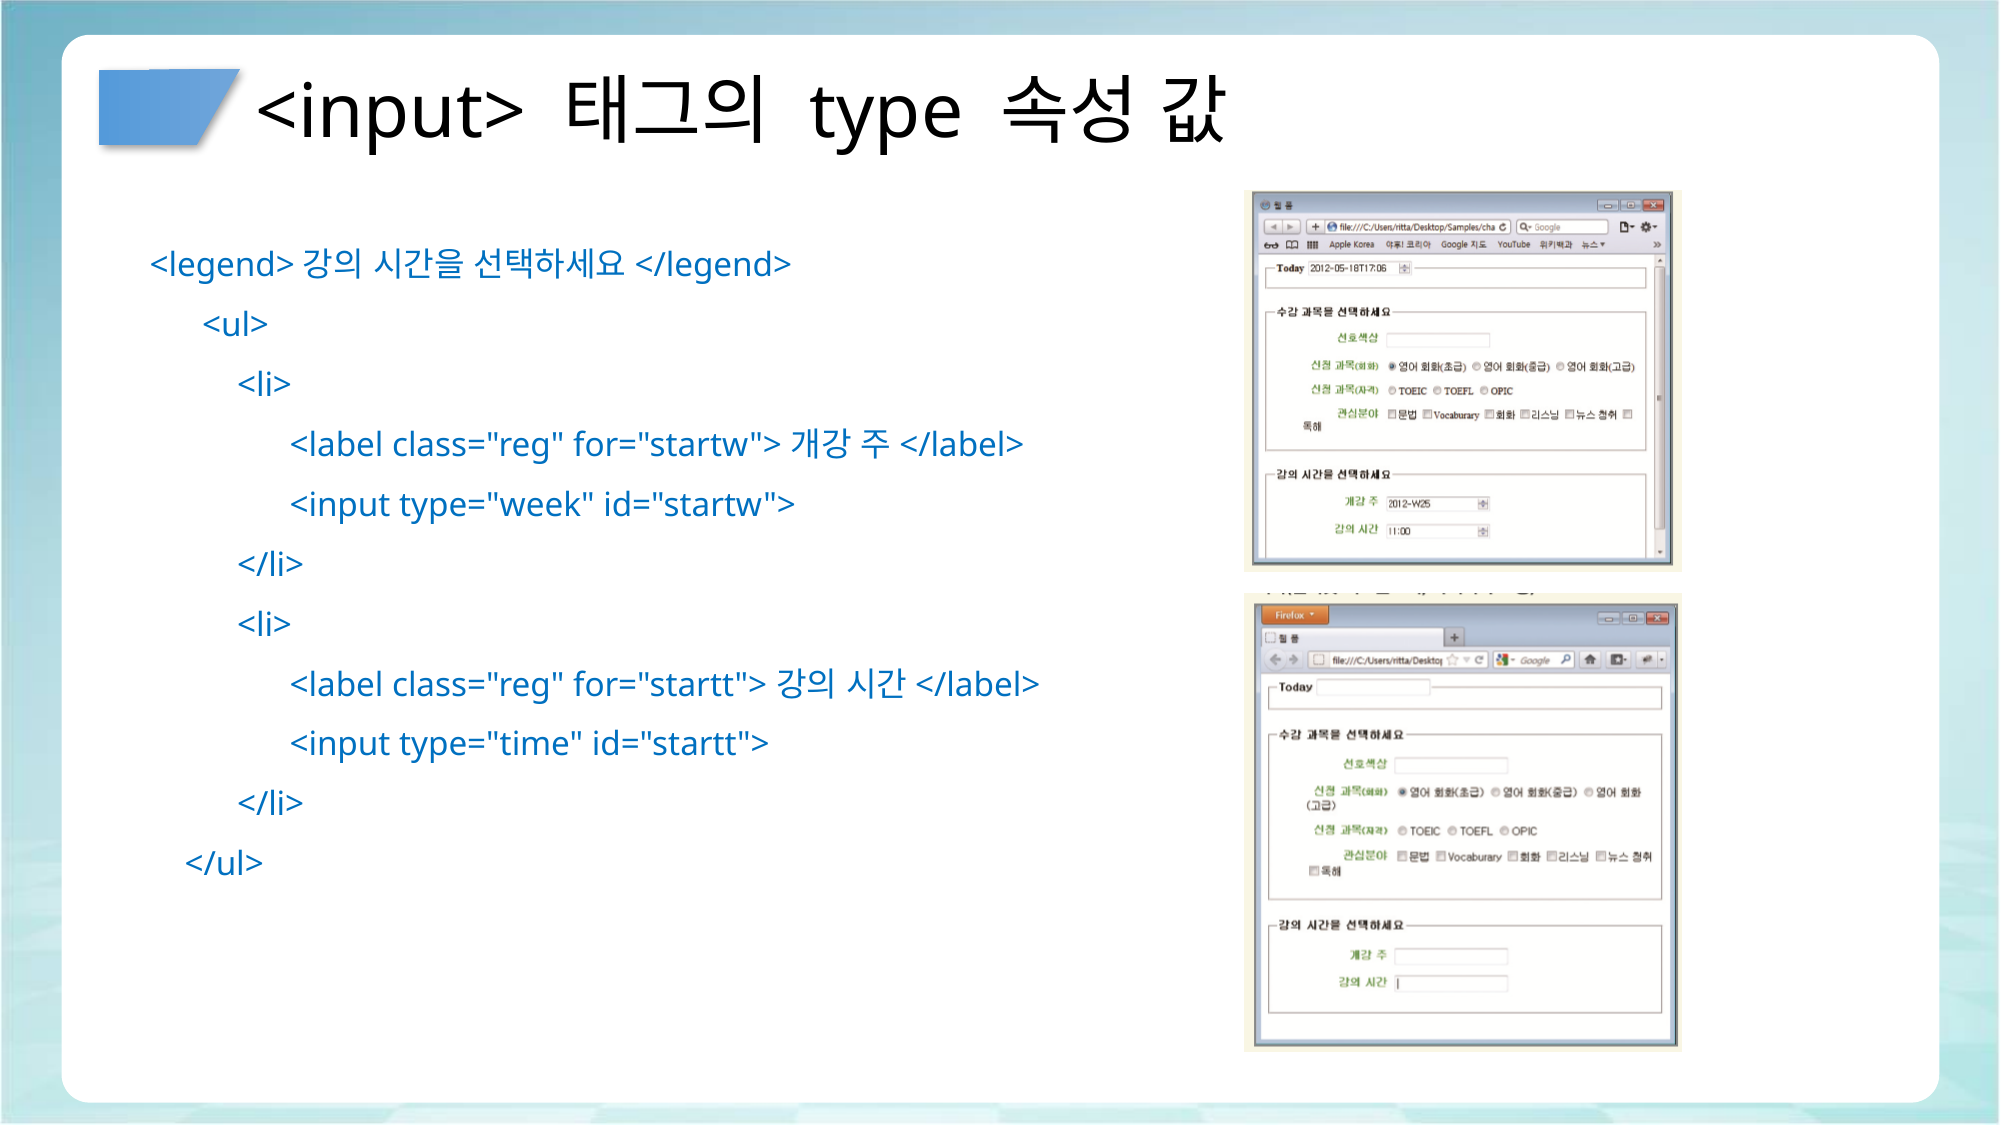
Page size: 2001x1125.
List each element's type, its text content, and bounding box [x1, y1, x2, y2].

text_box <legend>강의 시간을 선택하세요</legend> <ul> <li> <label class="reg" for="startw">개강 주</label> <input type="week" id="startw"> </li> <li> <label class="reg" for="startt">강의 시간</label> <input type="time" id="startt"> </li> </ul> [134, 216, 1794, 890]
title <input> 태그의 type 속성 값 [240, 55, 1809, 171]
picture [0, 0, 2001, 1125]
